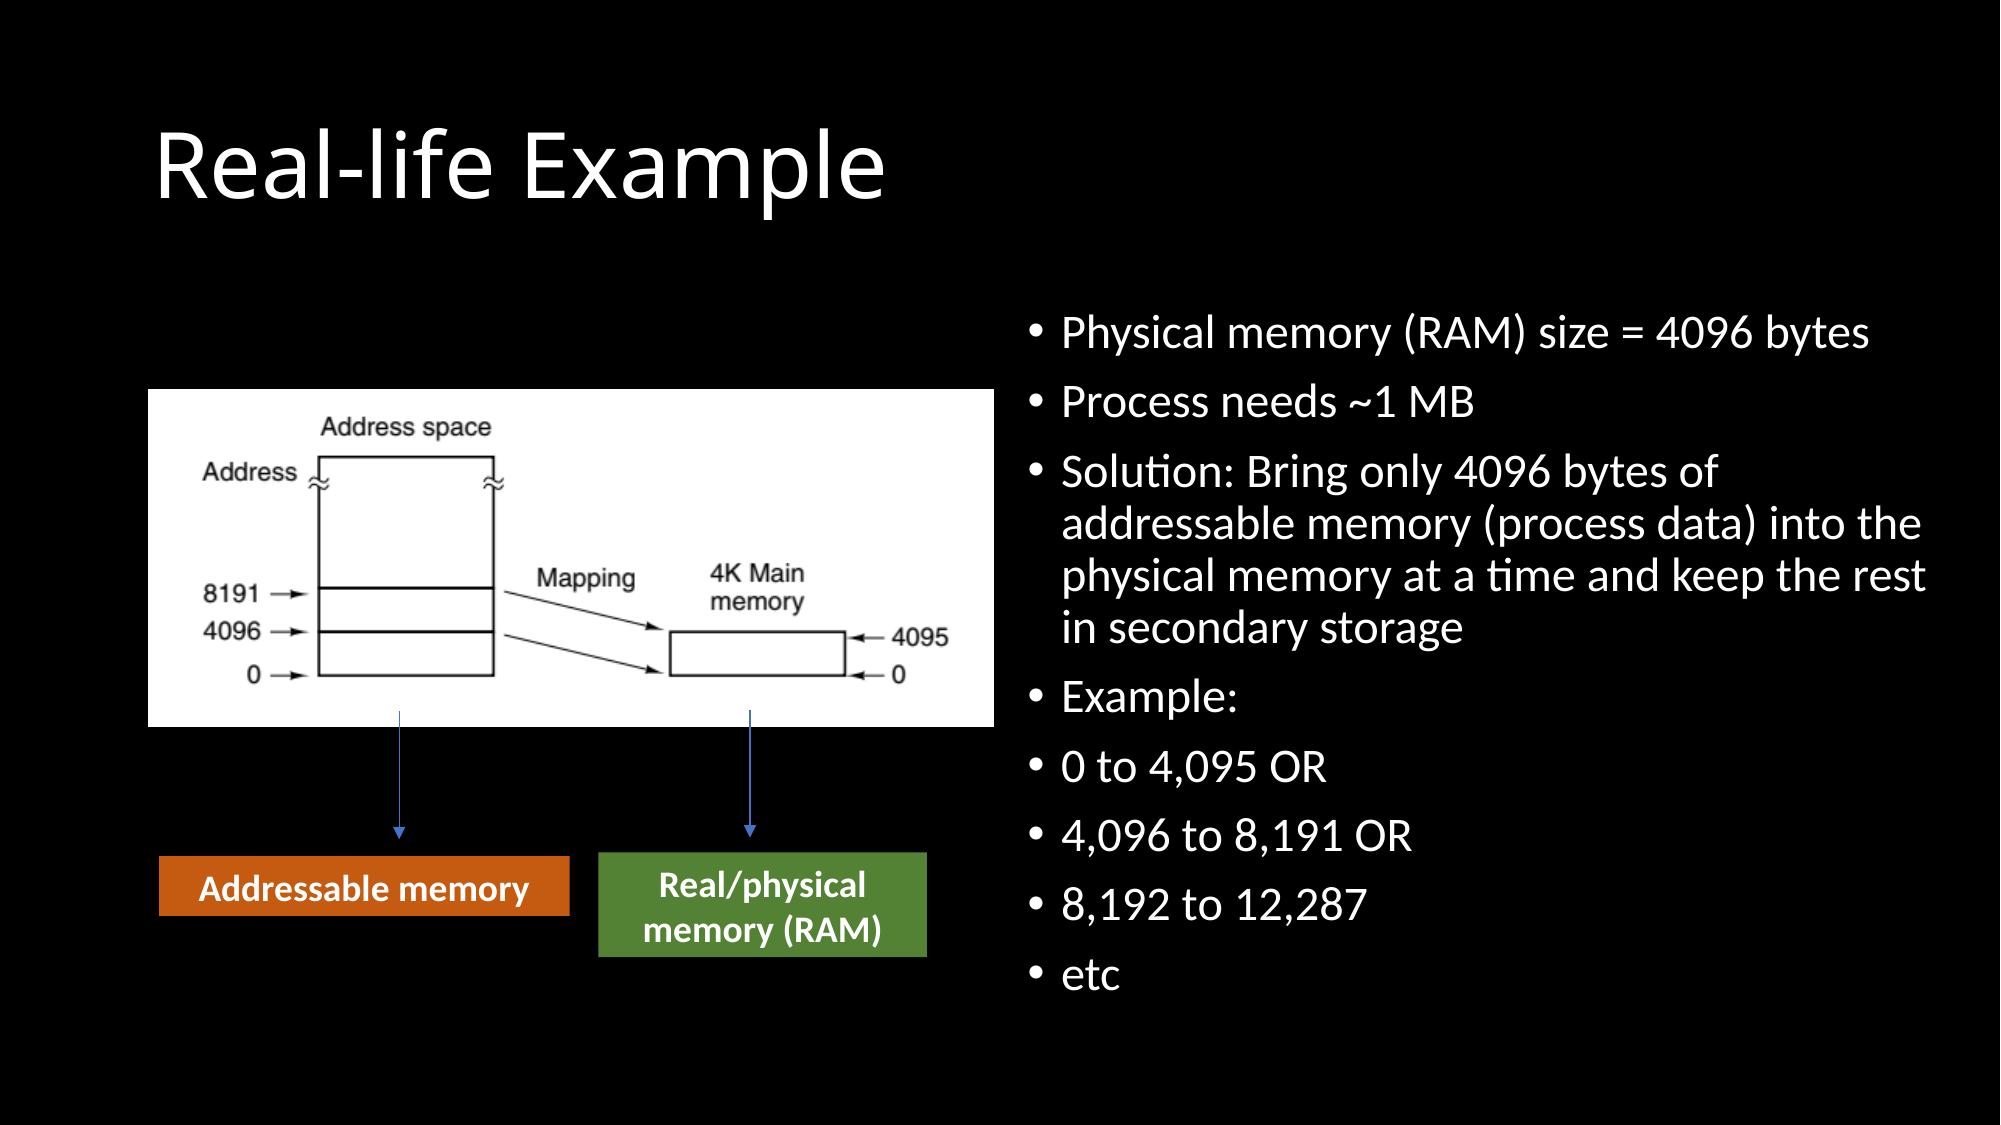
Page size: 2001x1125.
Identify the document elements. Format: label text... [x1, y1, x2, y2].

picture [148, 389, 994, 727]
title Real-life Example [137, 59, 1863, 278]
text_box Addressable memory [159, 856, 570, 916]
list Physical memory (RAM) size = 4096 bytes Process needs ~1 MB Solution: Bring only 4096 bytes of addressable memory (process data) into the physical memory at a time and keep the rest in secondary storage Example: 0 to 4,095 OR 4,096 to 8,191 OR 8,192 to 12,287 etc [1012, 299, 1979, 1014]
text_box Real/physical memory (RAM) [598, 852, 927, 958]
